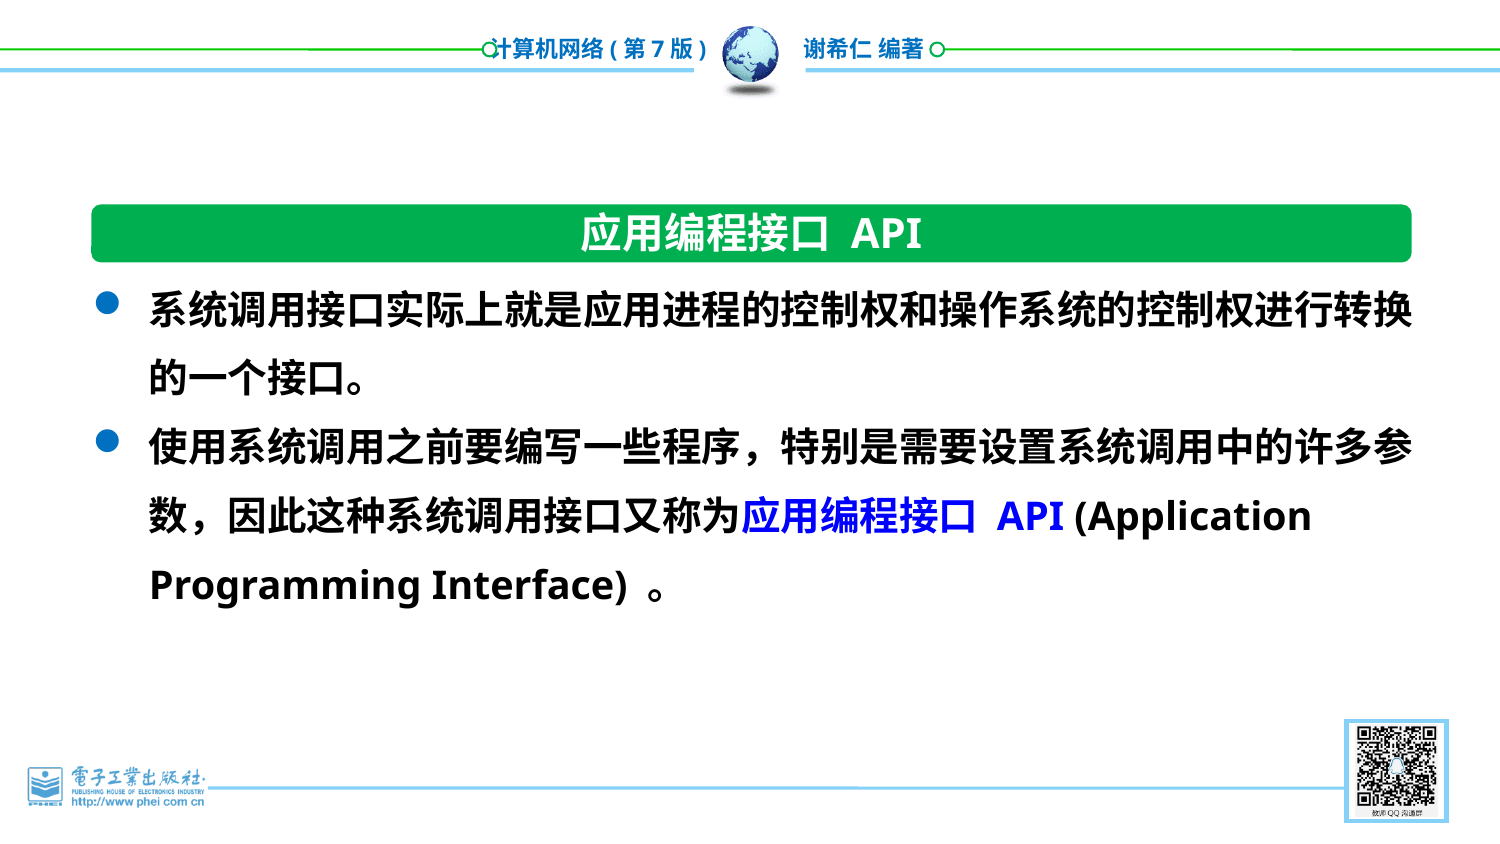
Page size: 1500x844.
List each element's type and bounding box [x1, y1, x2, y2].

picture [23, 764, 208, 809]
text_box [77, 198, 1436, 615]
picture [720, 24, 780, 100]
picture [1355, 724, 1438, 817]
